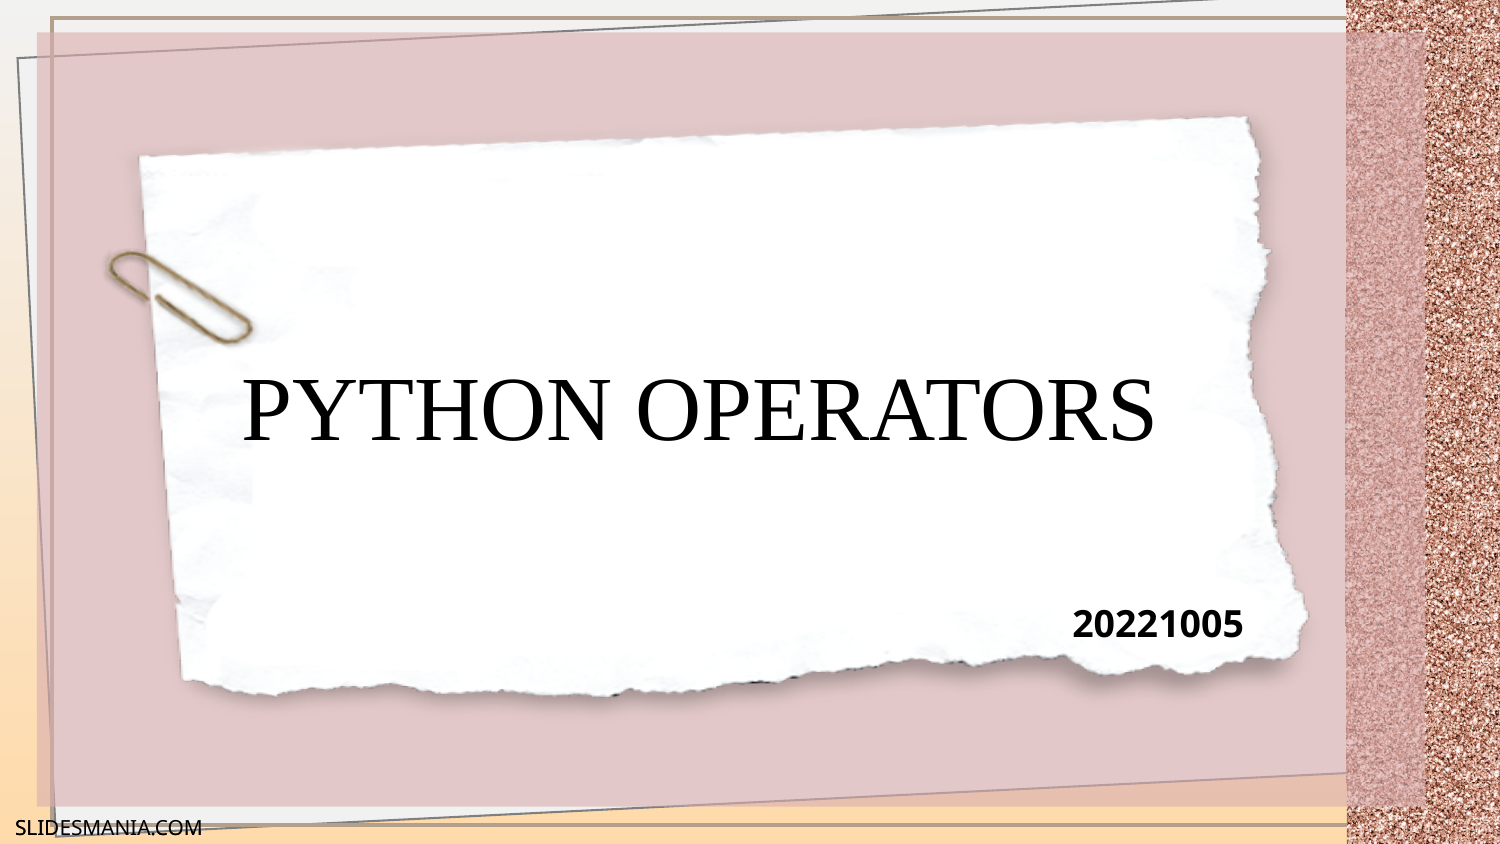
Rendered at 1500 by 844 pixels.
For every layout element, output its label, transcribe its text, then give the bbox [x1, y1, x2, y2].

picture [1346, 653, 1500, 844]
picture [1346, 0, 1500, 592]
picture [58, 89, 1335, 754]
text_box 20221005 [1334, 592, 1500, 653]
